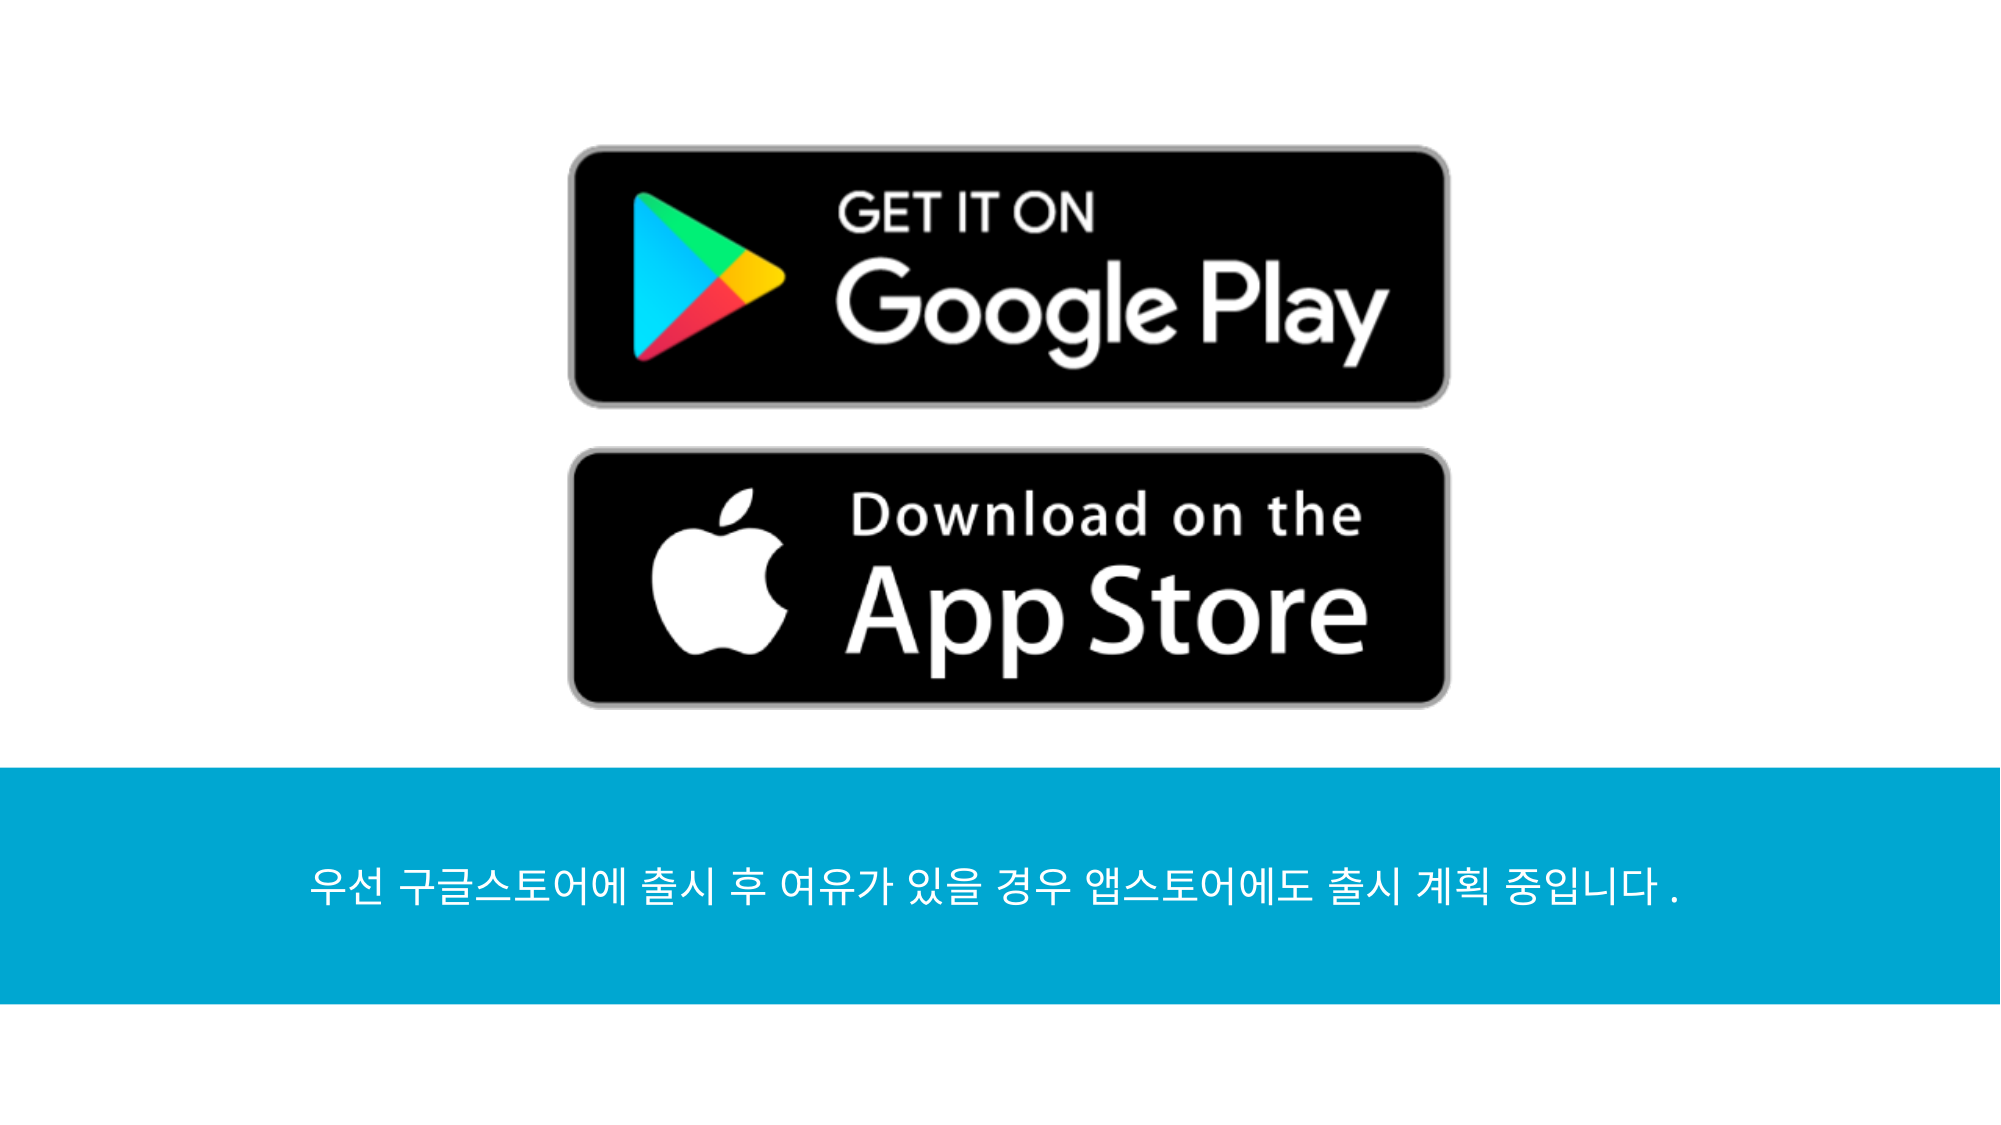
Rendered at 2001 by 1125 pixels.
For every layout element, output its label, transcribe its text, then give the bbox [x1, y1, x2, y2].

text_box 우선 구글스토어에 출시 후 여유가 있을 경우 앱스토어에도 출시 계획 중입니다. [0, 767, 2000, 1005]
picture [504, 23, 1496, 767]
